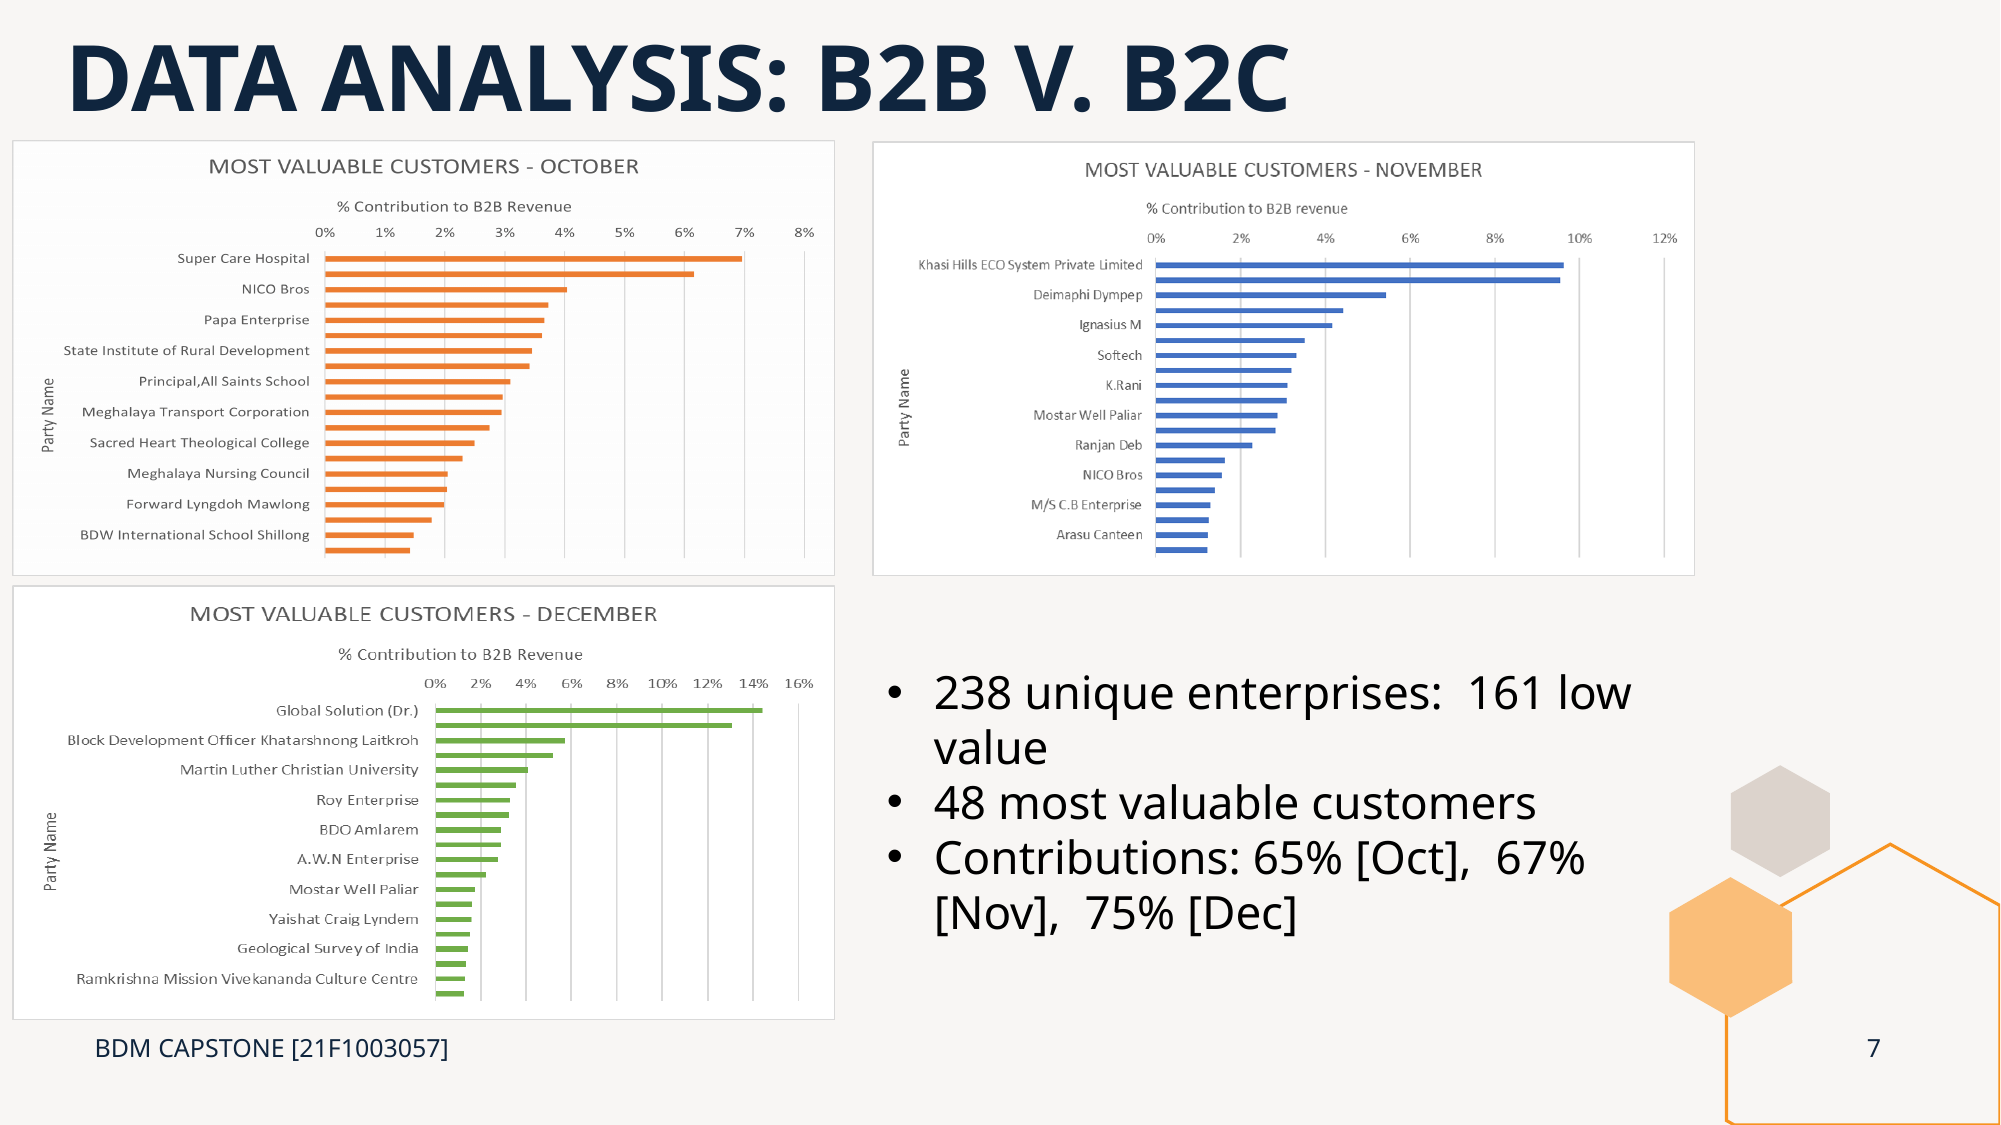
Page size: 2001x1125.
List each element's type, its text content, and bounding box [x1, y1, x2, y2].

title DATA ANALYSIS: B2B V. B2C [49, 24, 1837, 258]
text_box 238 unique enterprises: 161 low value 48 most valuable customers Contributions: 65% [Oct], 67% [Nov], 75% [Dec] [872, 656, 1721, 946]
slide_number 7 [1836, 1020, 1912, 1080]
picture [12, 585, 835, 1020]
picture [12, 140, 835, 576]
footer BDM CAPSTONE [21F1003057] [79, 1020, 755, 1080]
picture [872, 141, 1695, 576]
